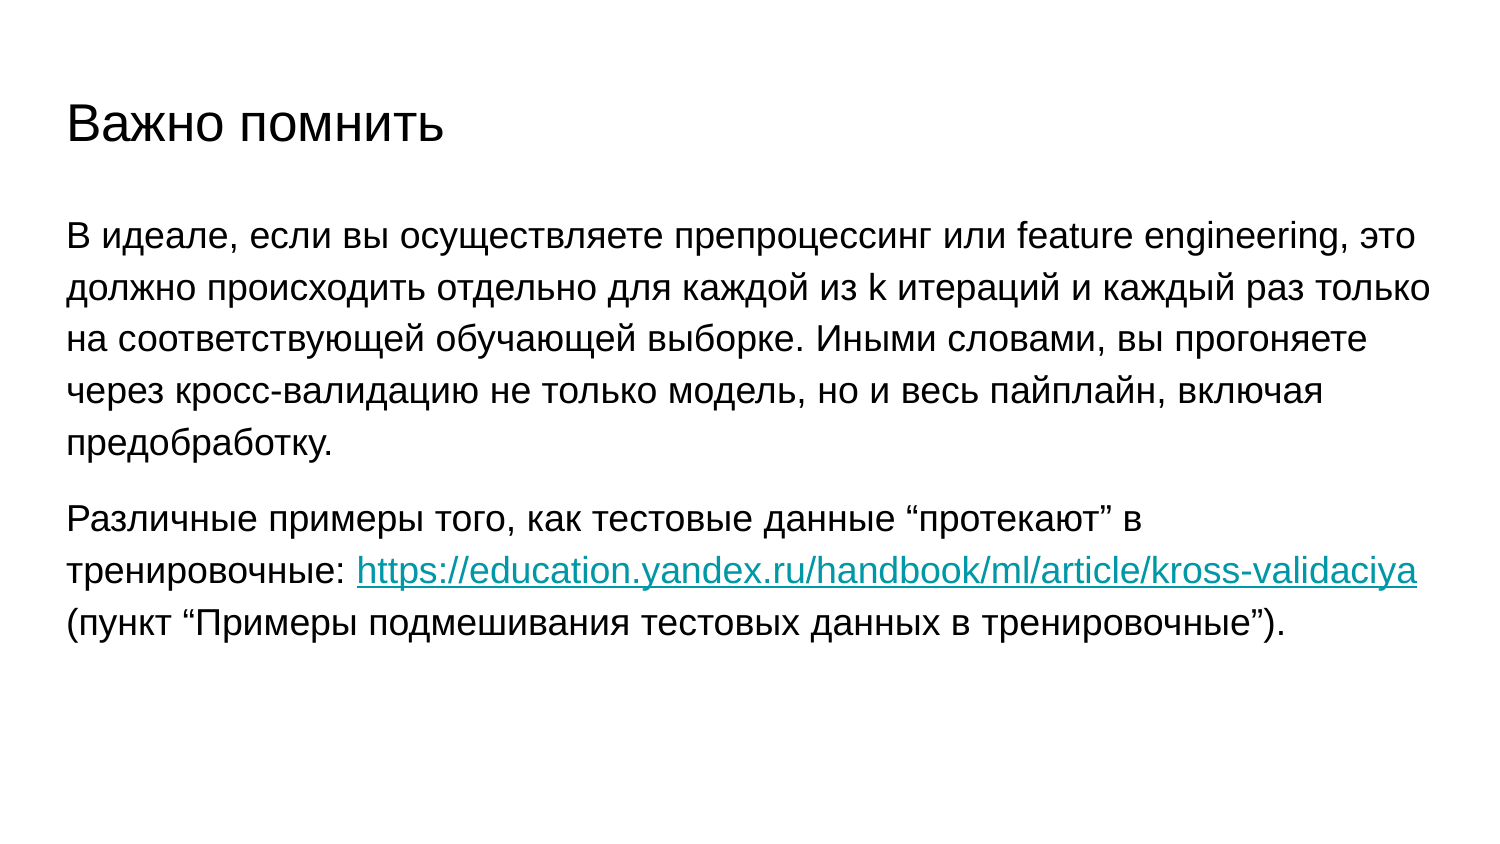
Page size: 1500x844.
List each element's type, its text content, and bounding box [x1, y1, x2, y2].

title Важно помнить [51, 72, 1449, 167]
list В идеале, если вы осуществляете препроцессинг или feature engineering, это должно происходить отдельно для каждой из k итераций и каждый раз только на соответствующей обучающей выборке. Иными словами, вы прогоняете через кросс-валидацию не только модель, но и весь пайплайн, включая предобработку. Различные примеры того, как тестовые данные “протекают” в тренировочные: https://education.yandex.ru/handbook/ml/article/kross-validaciya (пункт “Примеры подмешивания тестовых данных в тренировочные”). [51, 189, 1449, 750]
